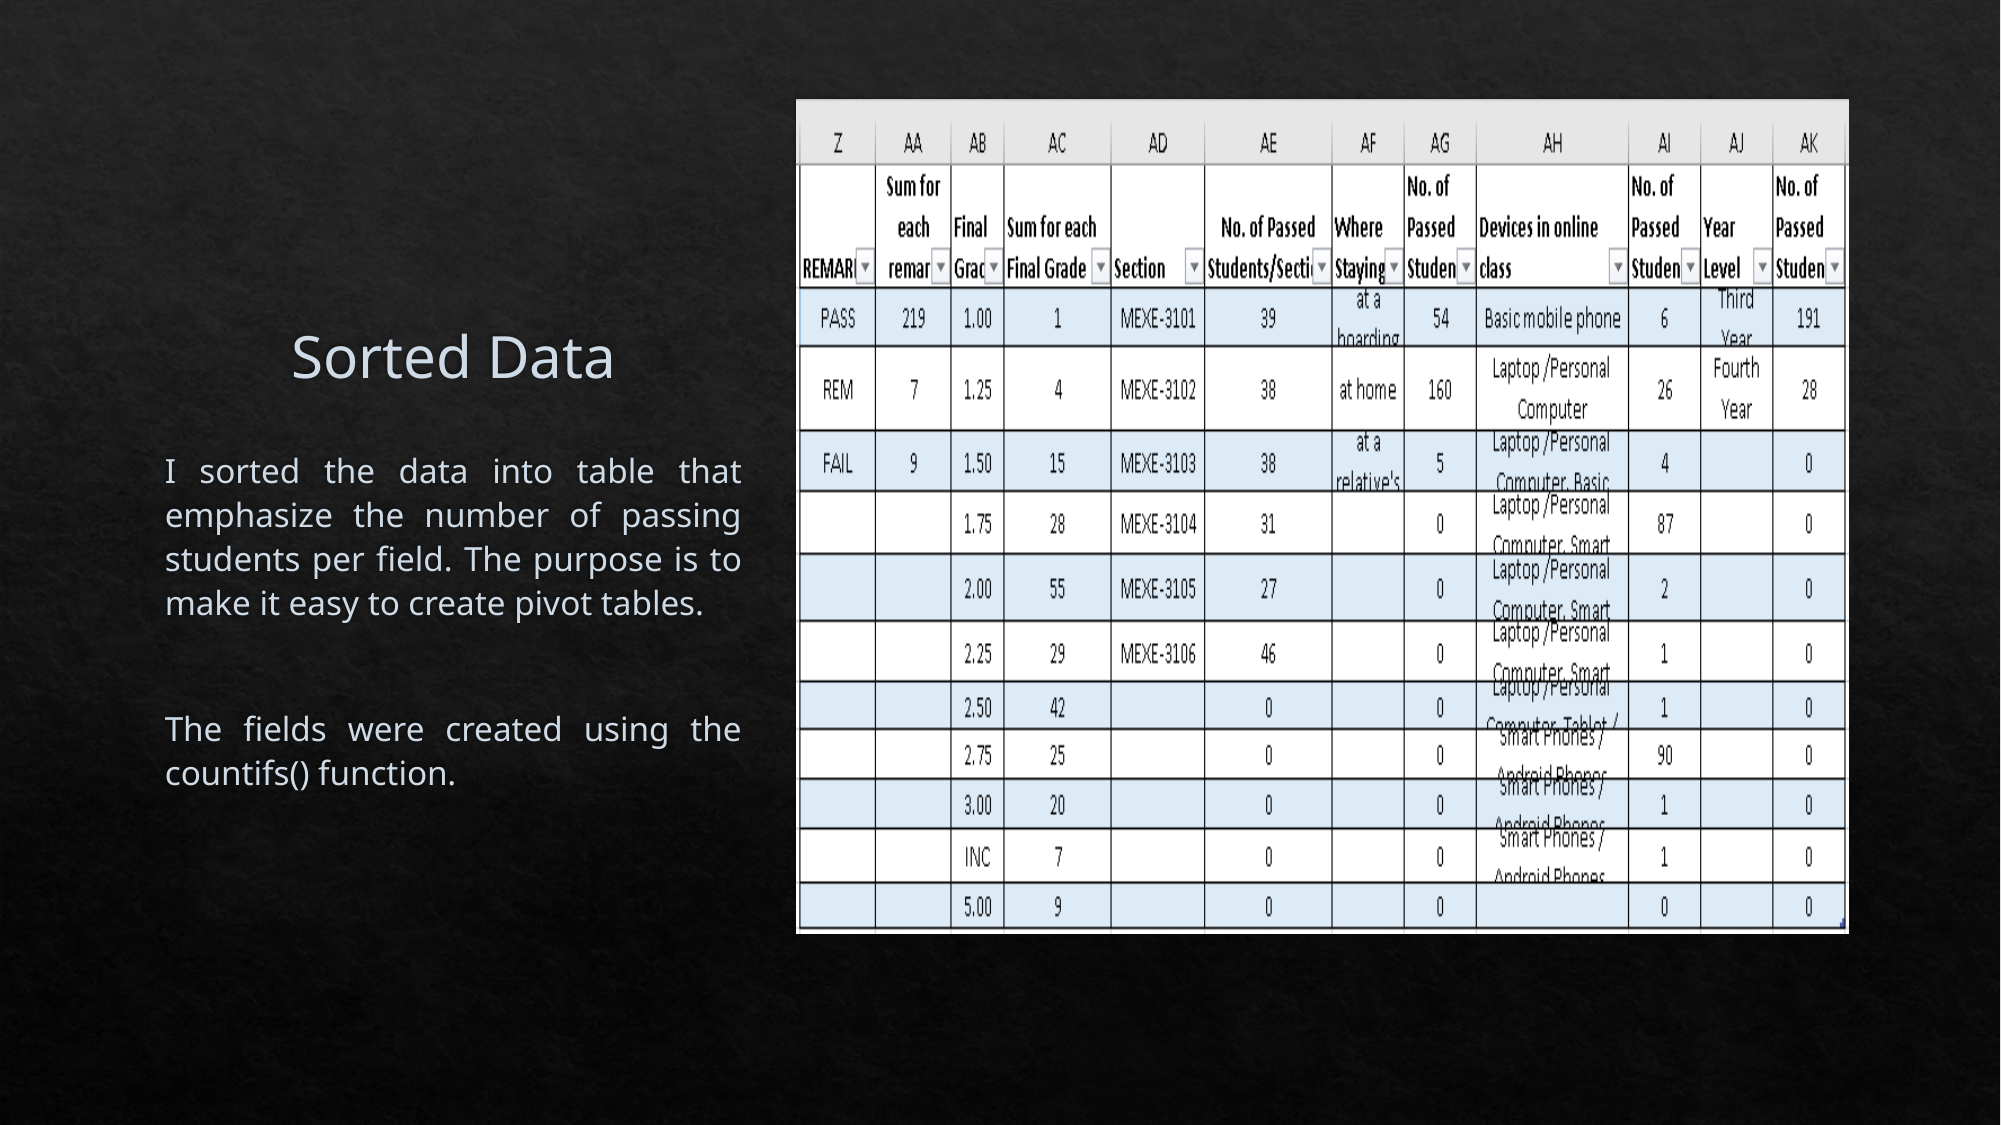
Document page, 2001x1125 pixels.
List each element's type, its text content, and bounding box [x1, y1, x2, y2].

title Sorted Data [149, 99, 758, 399]
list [796, 99, 1849, 934]
list I sorted the data into table that emphasize the number of passing students per field. The purpose is to make it easy to create pivot tables. The fields were created using the countifs() function. [149, 438, 758, 934]
